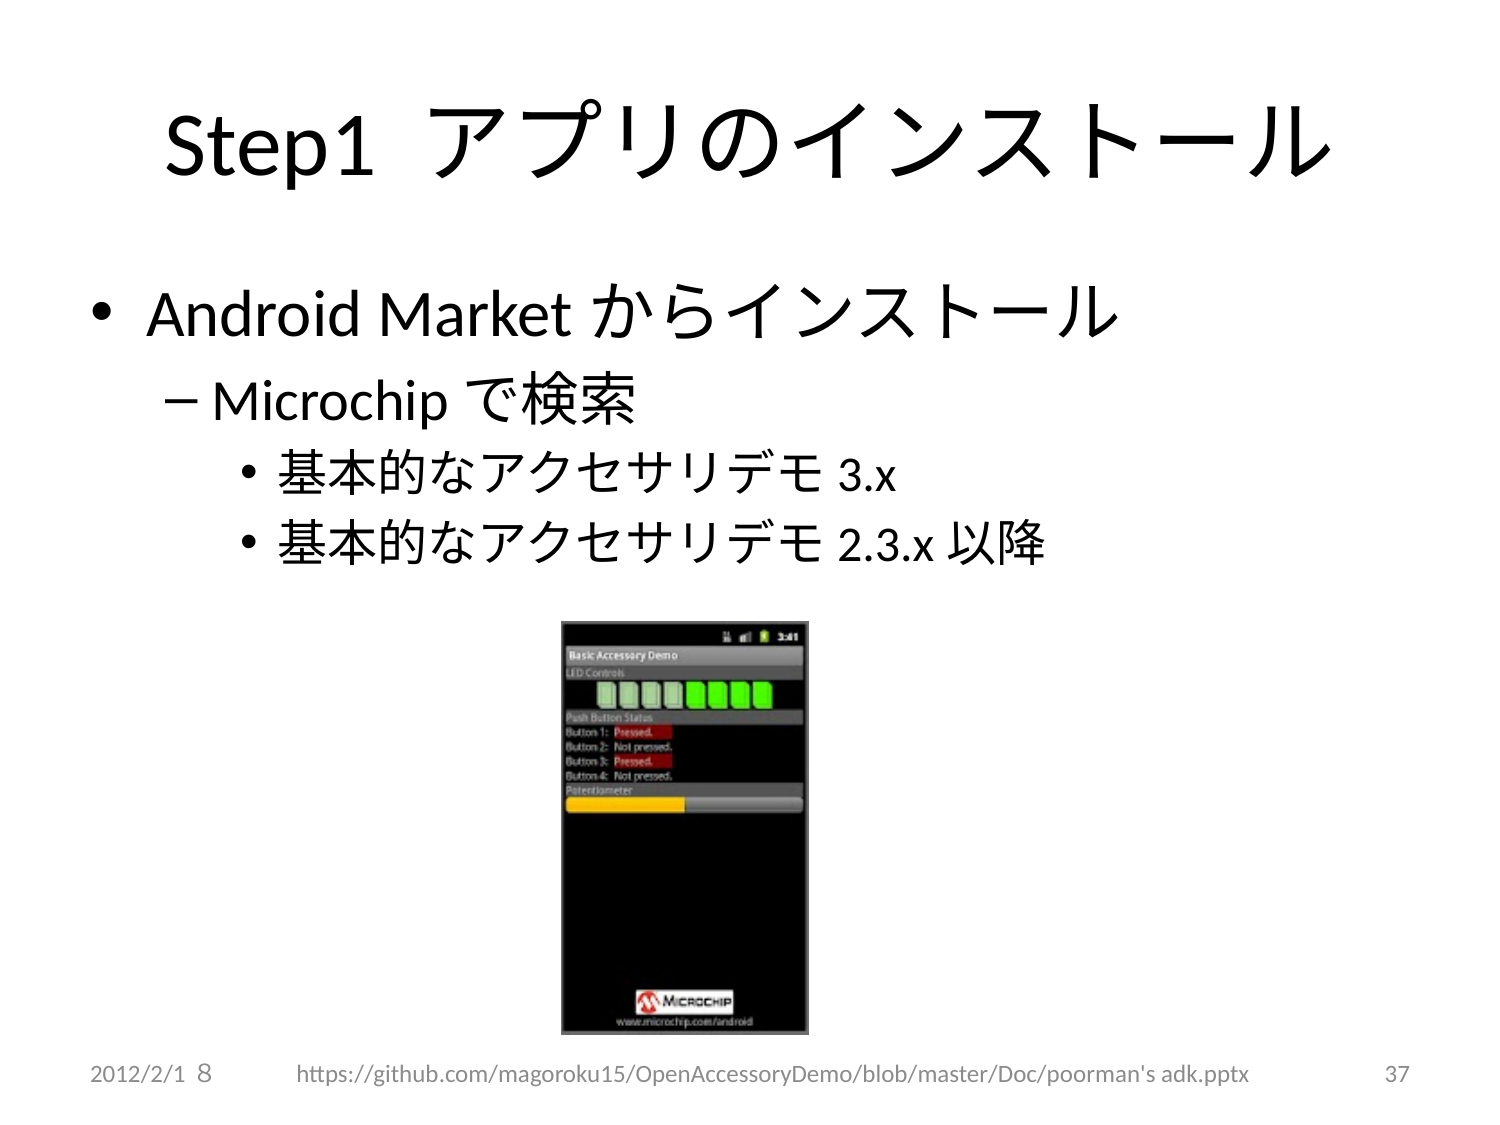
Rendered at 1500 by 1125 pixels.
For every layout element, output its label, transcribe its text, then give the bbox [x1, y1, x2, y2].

list Android Marketからインストール Microchipで検索 基本的なアクセサリデモ3.x 基本的なアクセサリデモ2.3.x以降 [75, 262, 1425, 1005]
title Step1 アプリのインストール [75, 45, 1425, 233]
footer https://github.com/magoroku15/OpenAccessoryDemo/blob/master/Doc/poorman's adk.pptx [242, 1042, 1306, 1103]
picture [560, 621, 810, 1036]
slide_number 37 [1306, 1042, 1425, 1103]
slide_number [75, 1042, 242, 1103]
